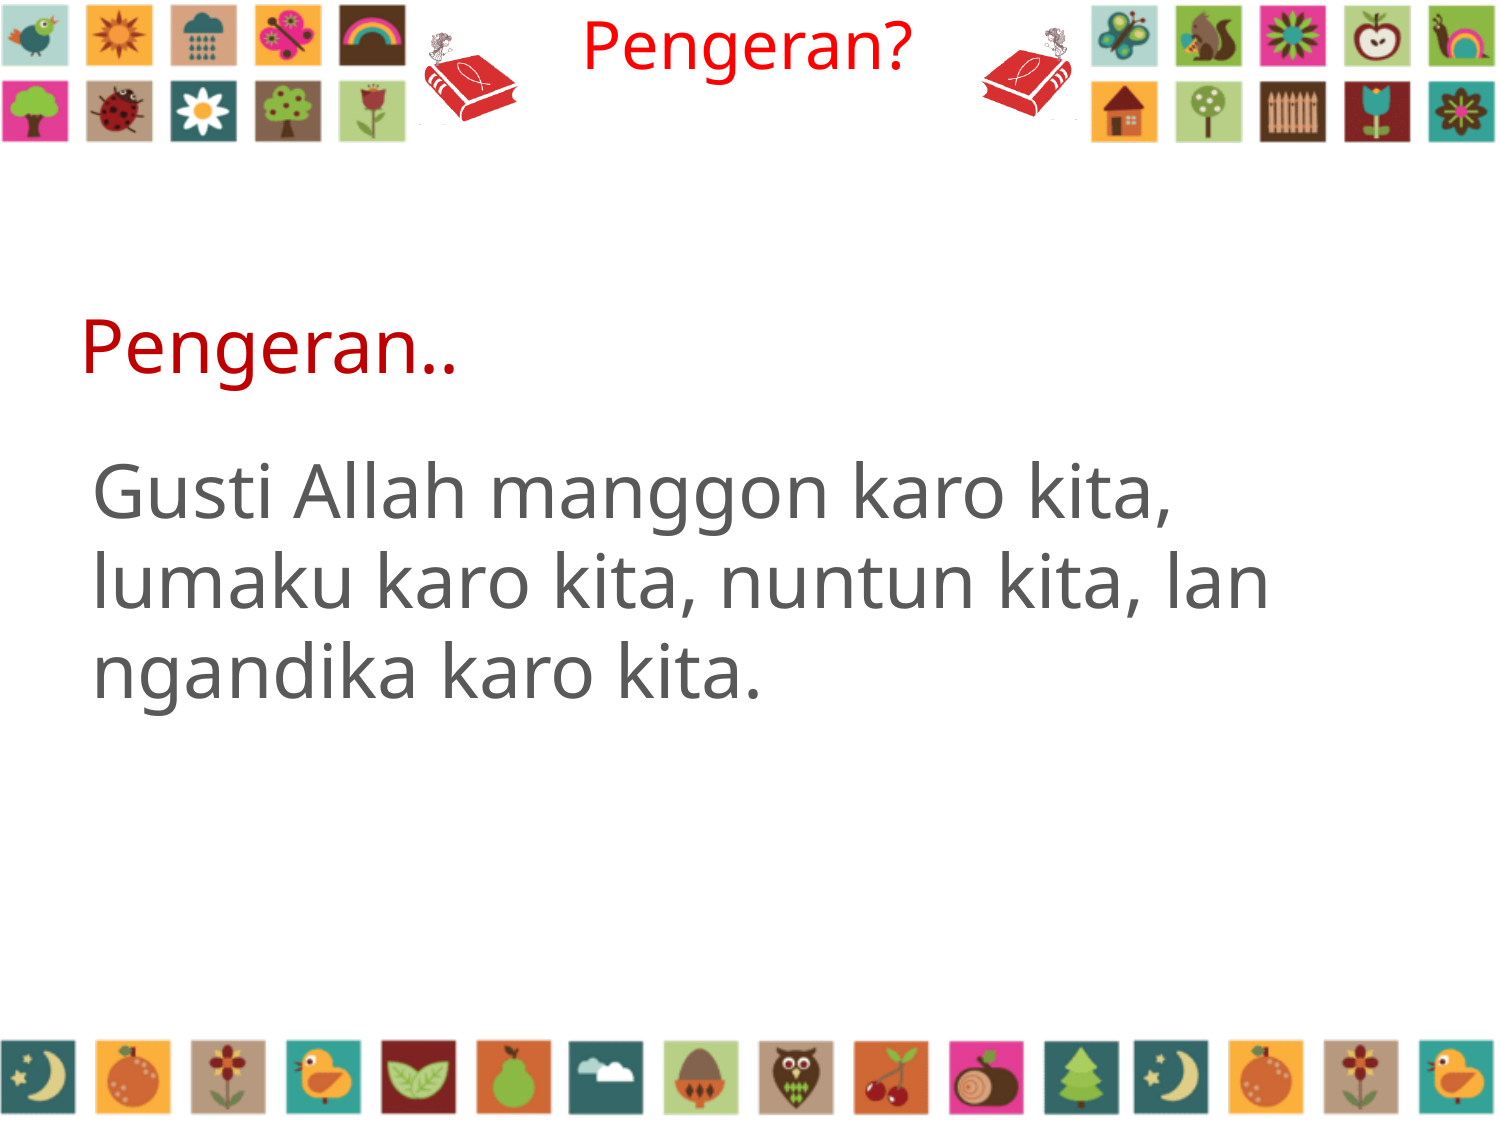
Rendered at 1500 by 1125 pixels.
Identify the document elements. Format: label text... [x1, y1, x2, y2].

text_box Pengeran.. [64, 290, 1412, 396]
text_box Pengeran? [414, 0, 1080, 91]
picture [0, 3, 550, 150]
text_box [0, 1028, 1500, 1118]
picture [950, 3, 1500, 150]
text_box Gusti Allah manggon karo kita, lumaku karo kita, nuntun kita, lan ngandika karo kita. [76, 436, 1424, 722]
